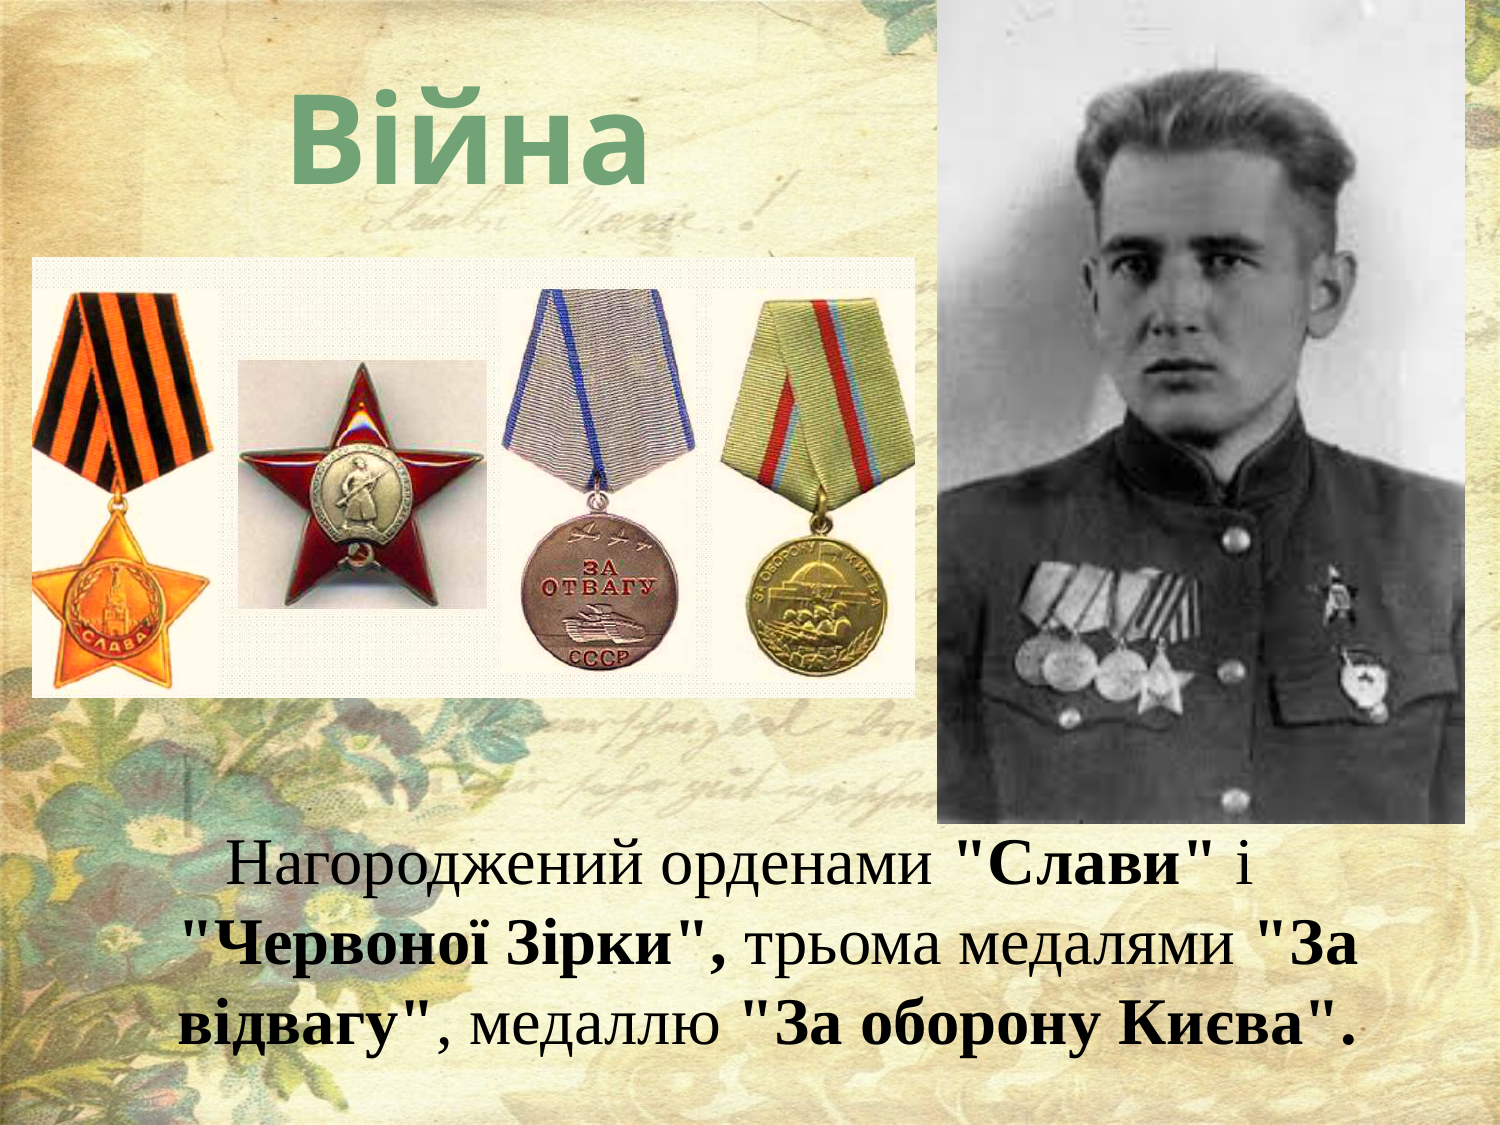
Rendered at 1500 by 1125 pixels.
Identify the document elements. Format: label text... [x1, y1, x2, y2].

list Нагороджений орденами "Слави" і "Червоної Зірки", трьома медалями "За відвагу", медаллю "За оборону Києва". [64, 810, 1415, 1076]
picture [0, 0, 1500, 1125]
title Війна [58, 0, 879, 256]
